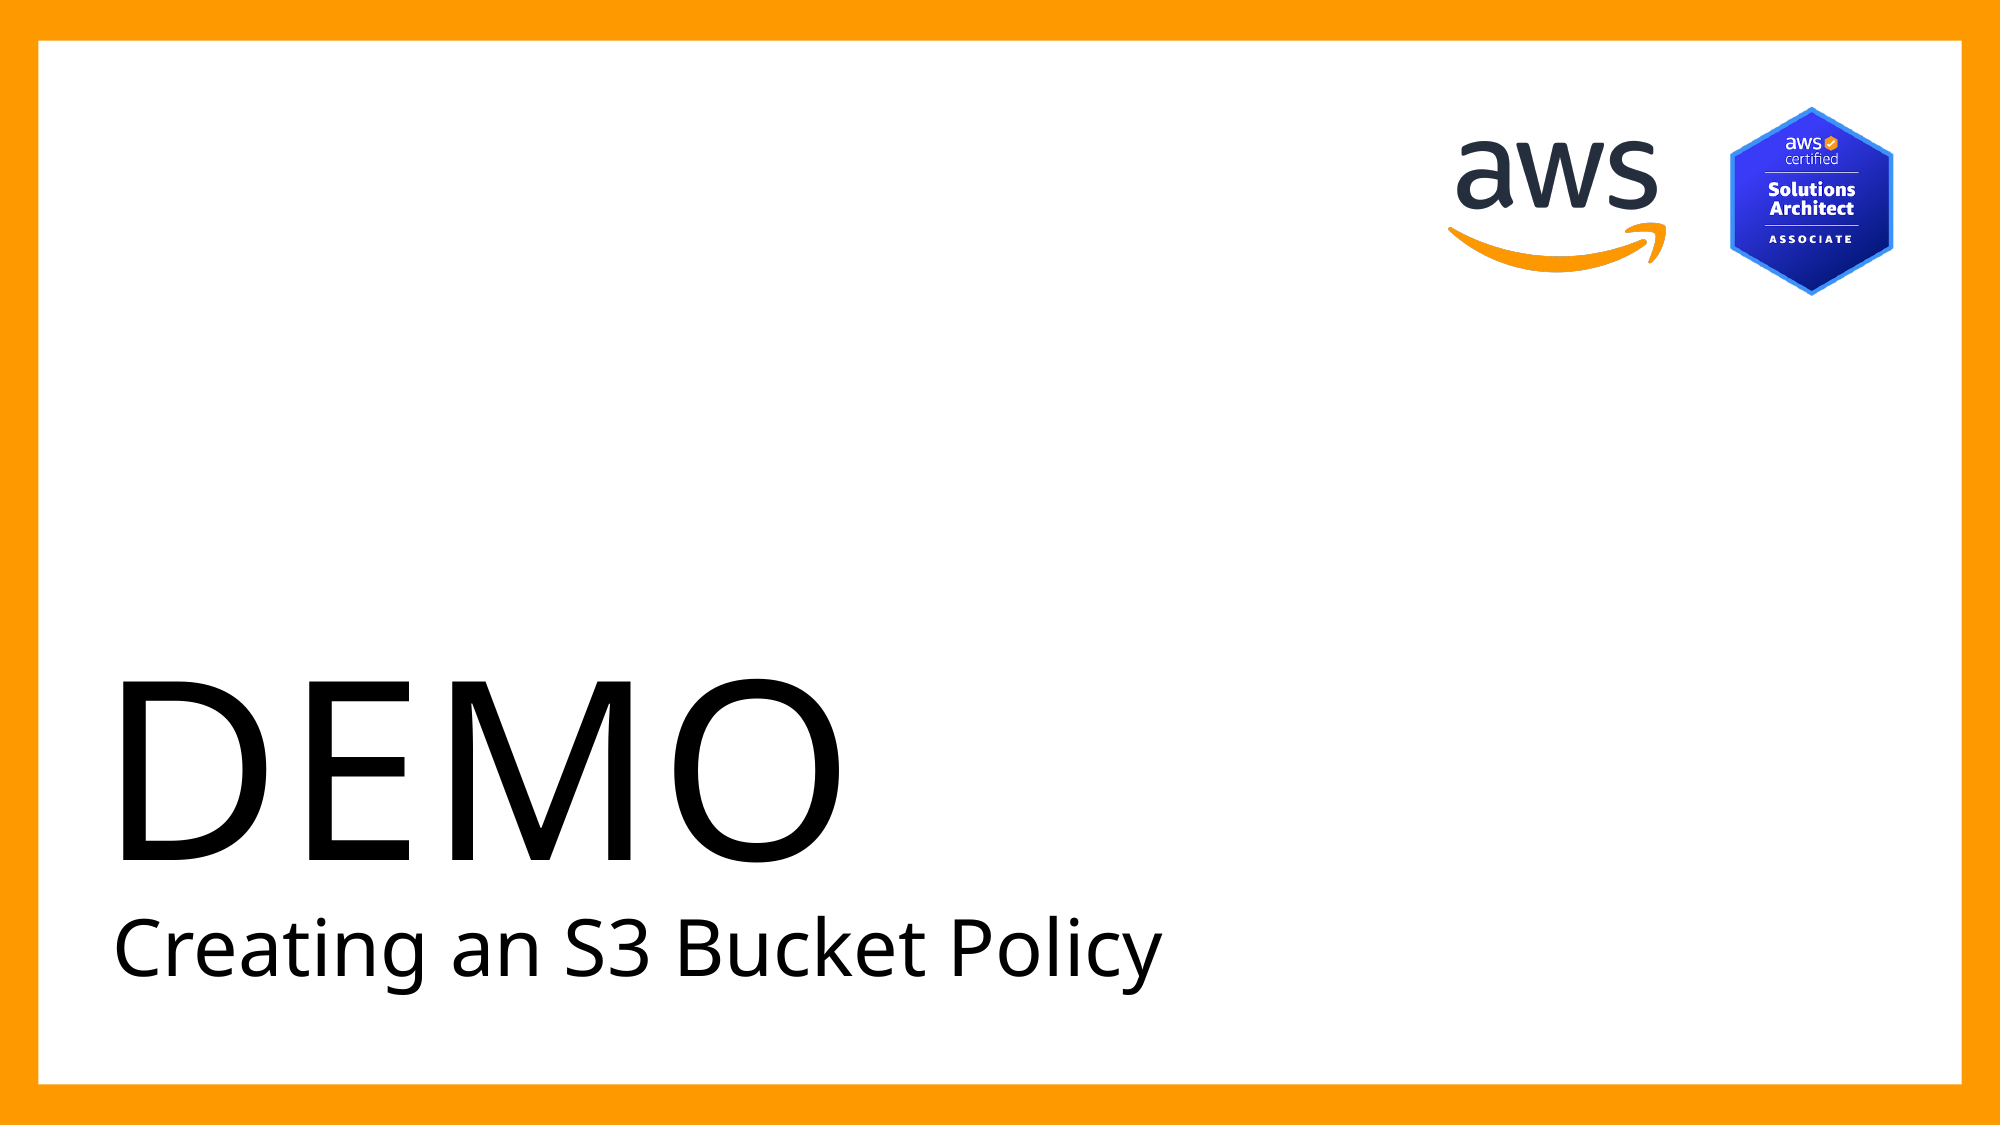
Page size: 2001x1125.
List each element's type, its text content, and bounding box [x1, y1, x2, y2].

text_box [37, 39, 1963, 1085]
text_box DEMO [84, 640, 1962, 919]
picture [1447, 140, 1667, 273]
text_box Creating an S3 Bucket Policy [97, 858, 1865, 1031]
picture [1720, 104, 1908, 298]
